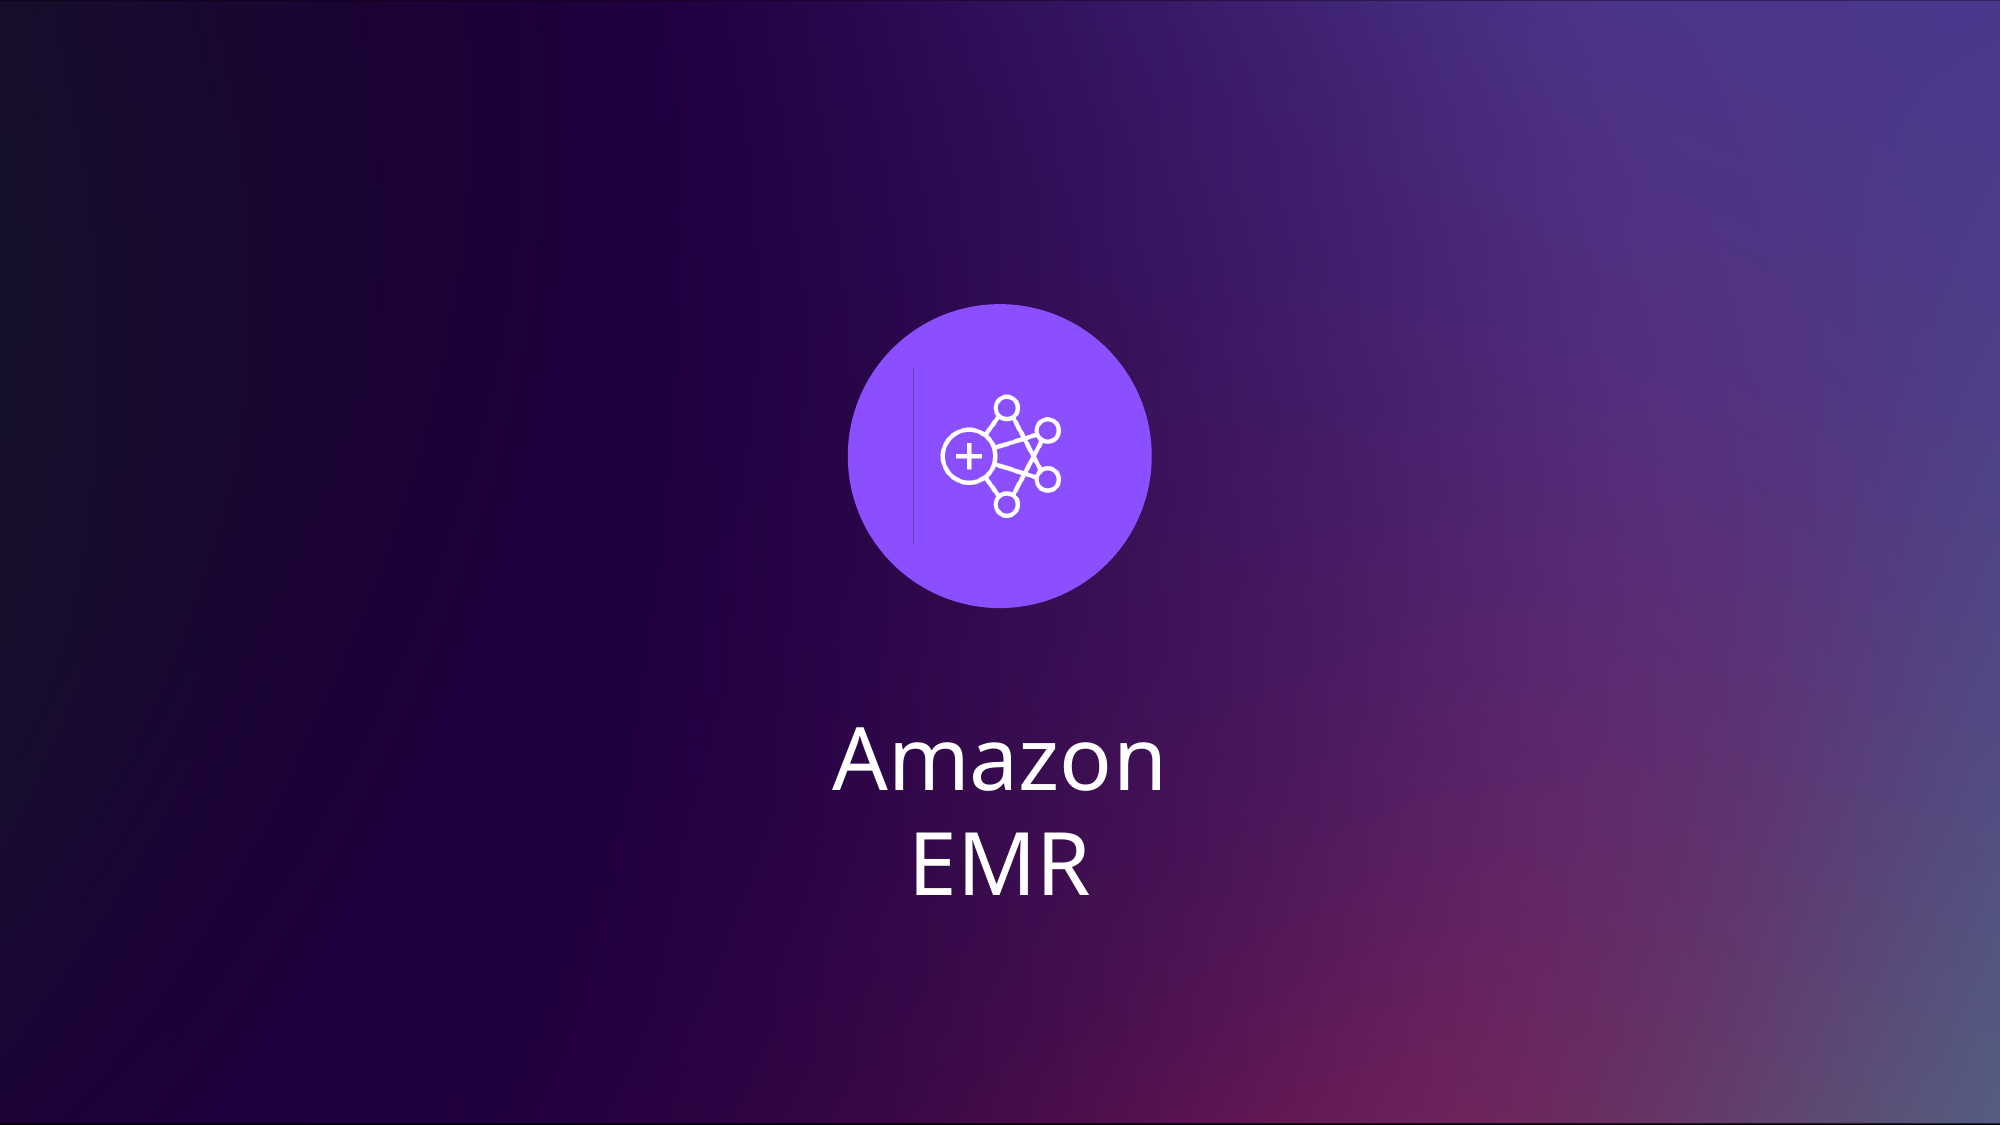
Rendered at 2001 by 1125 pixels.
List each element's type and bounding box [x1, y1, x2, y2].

picture [0, 0, 2000, 1125]
text_box [145, 301, 1855, 824]
